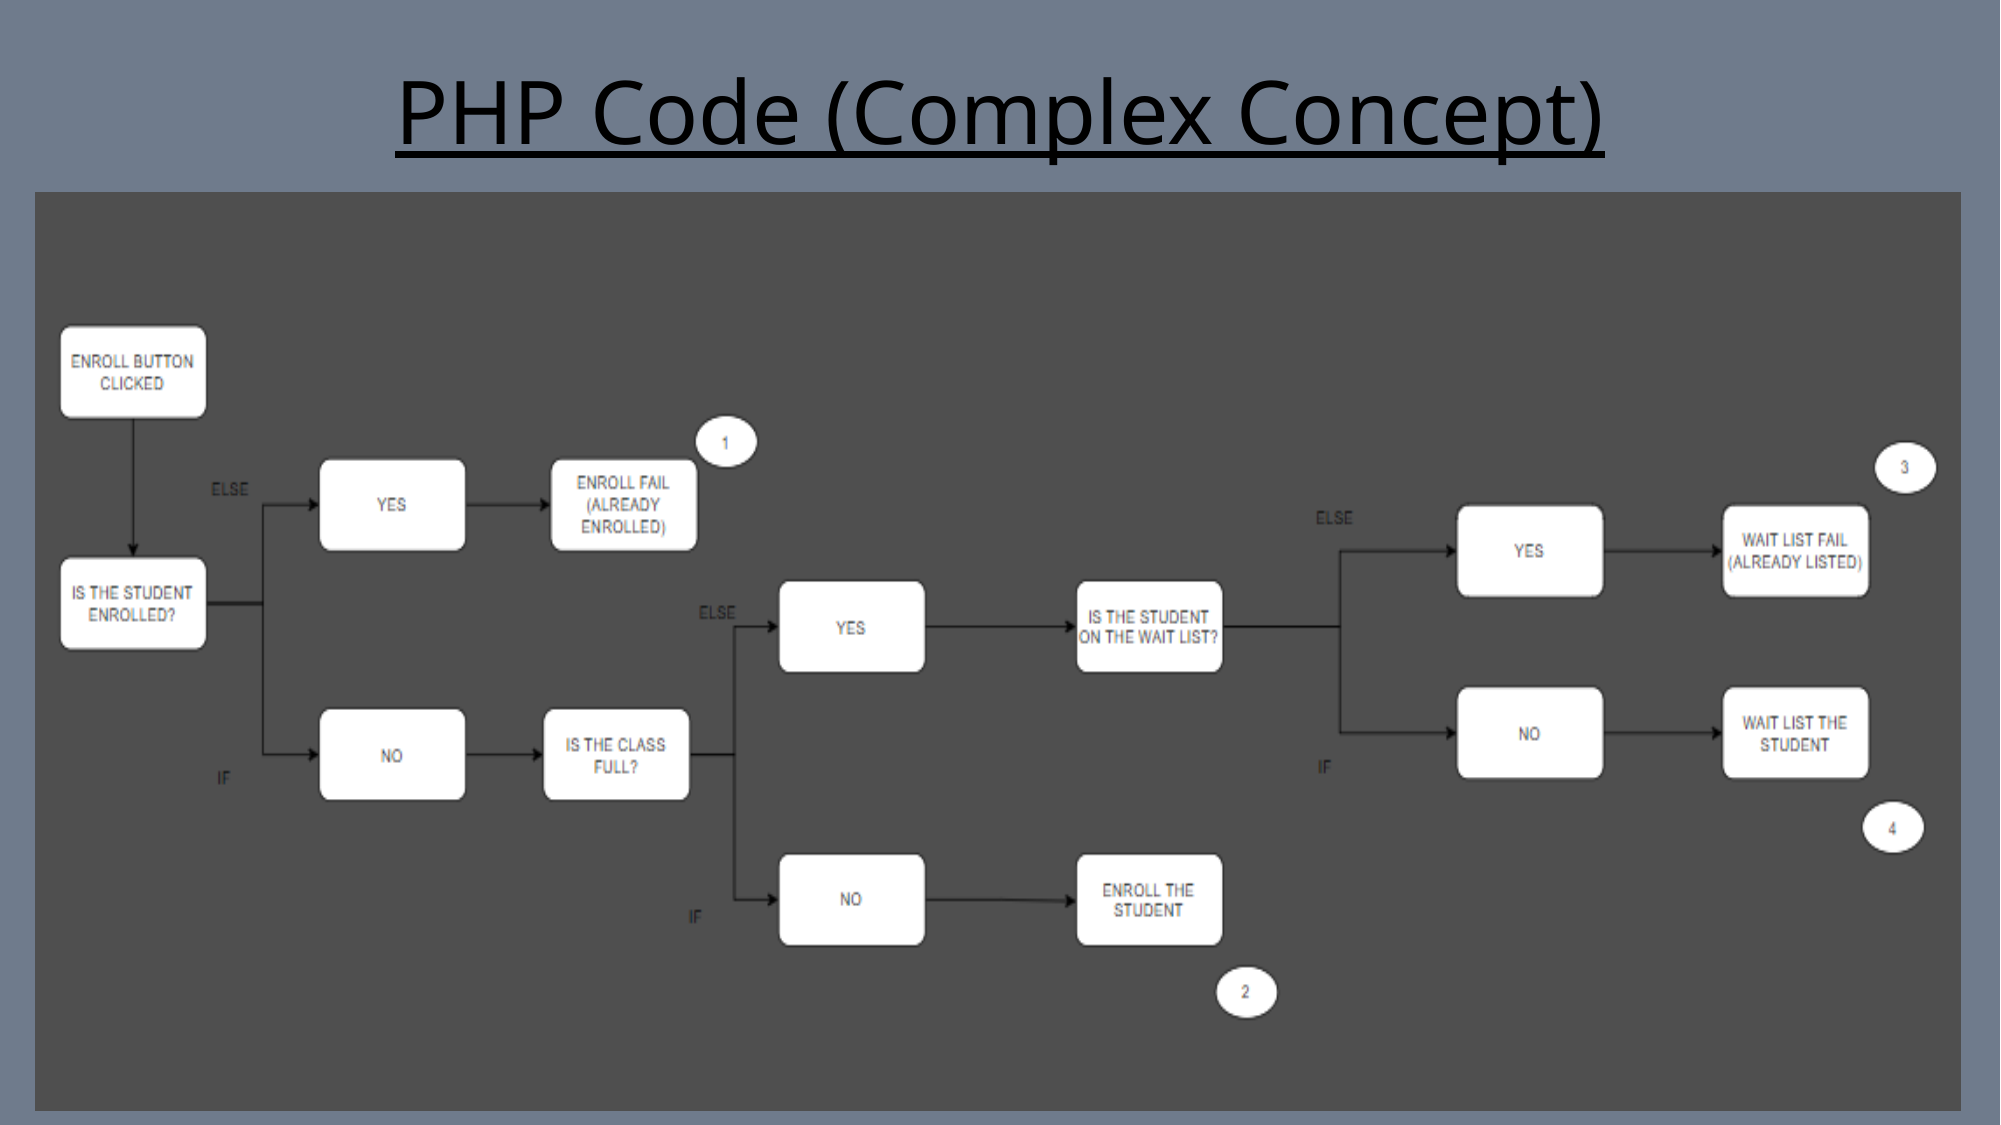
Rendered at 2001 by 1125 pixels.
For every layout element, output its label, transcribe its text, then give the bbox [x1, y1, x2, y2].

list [35, 191, 1961, 1112]
title PHP Code (Complex Concept) [137, 59, 1863, 191]
